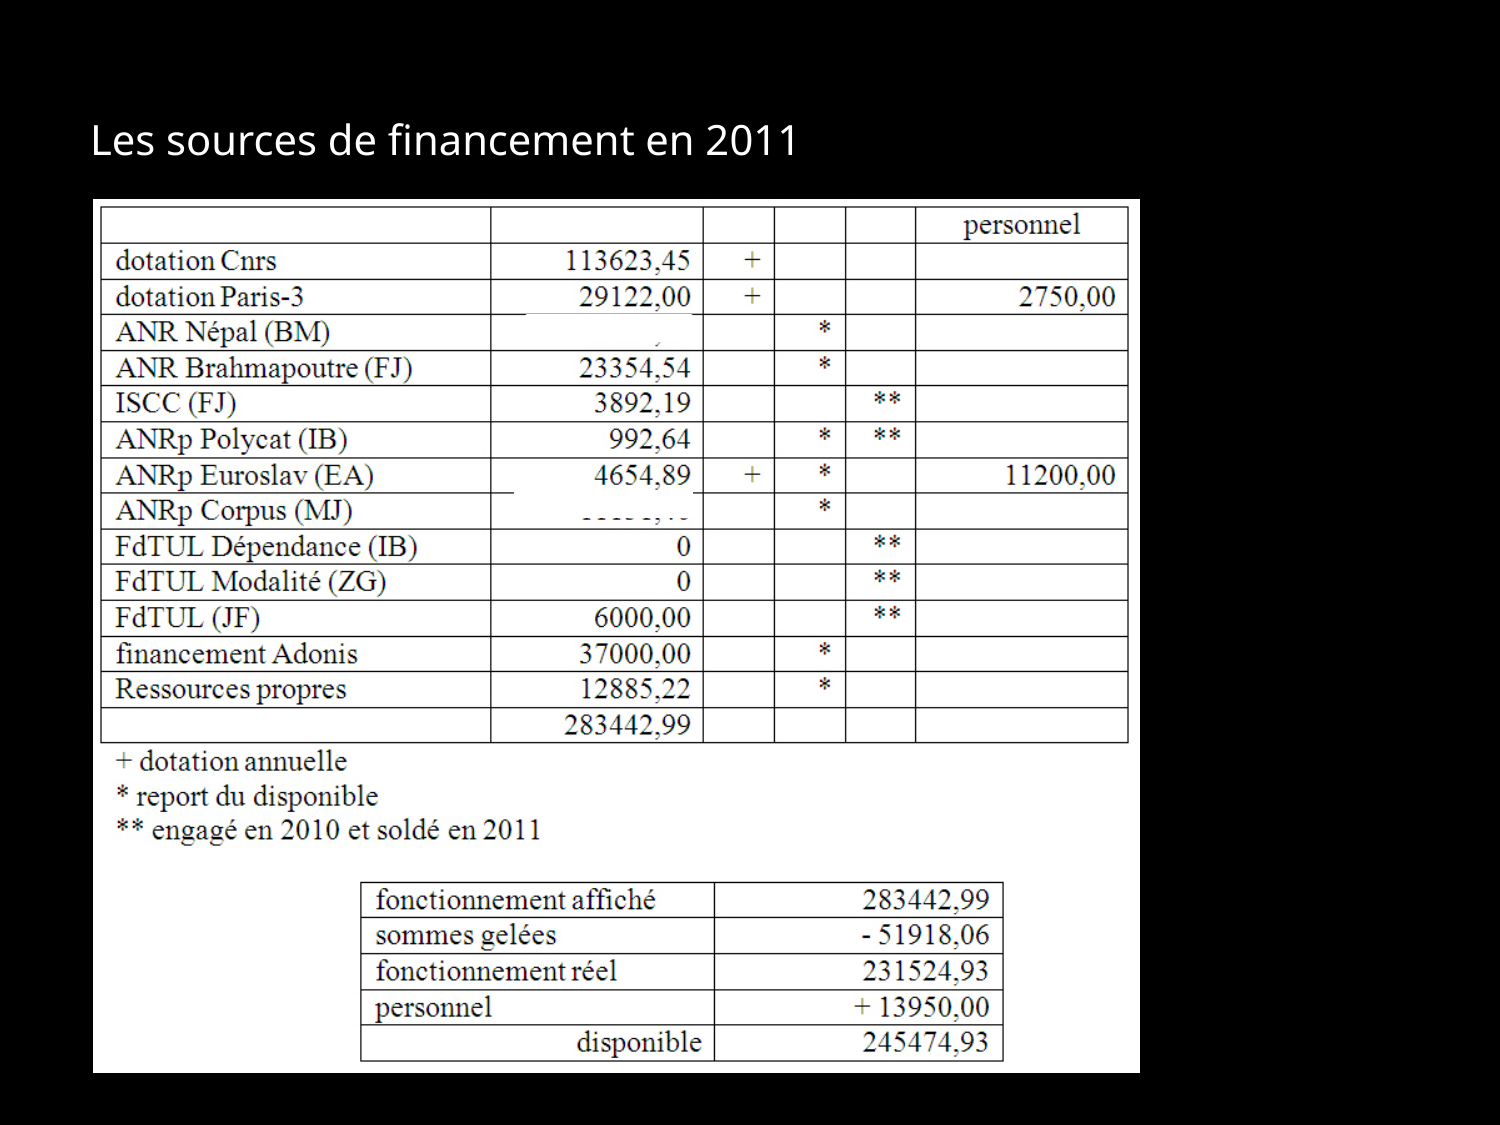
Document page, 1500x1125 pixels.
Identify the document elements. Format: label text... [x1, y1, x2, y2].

picture [93, 198, 1140, 1074]
title Les sources de financement en 2011 [75, 45, 1425, 233]
